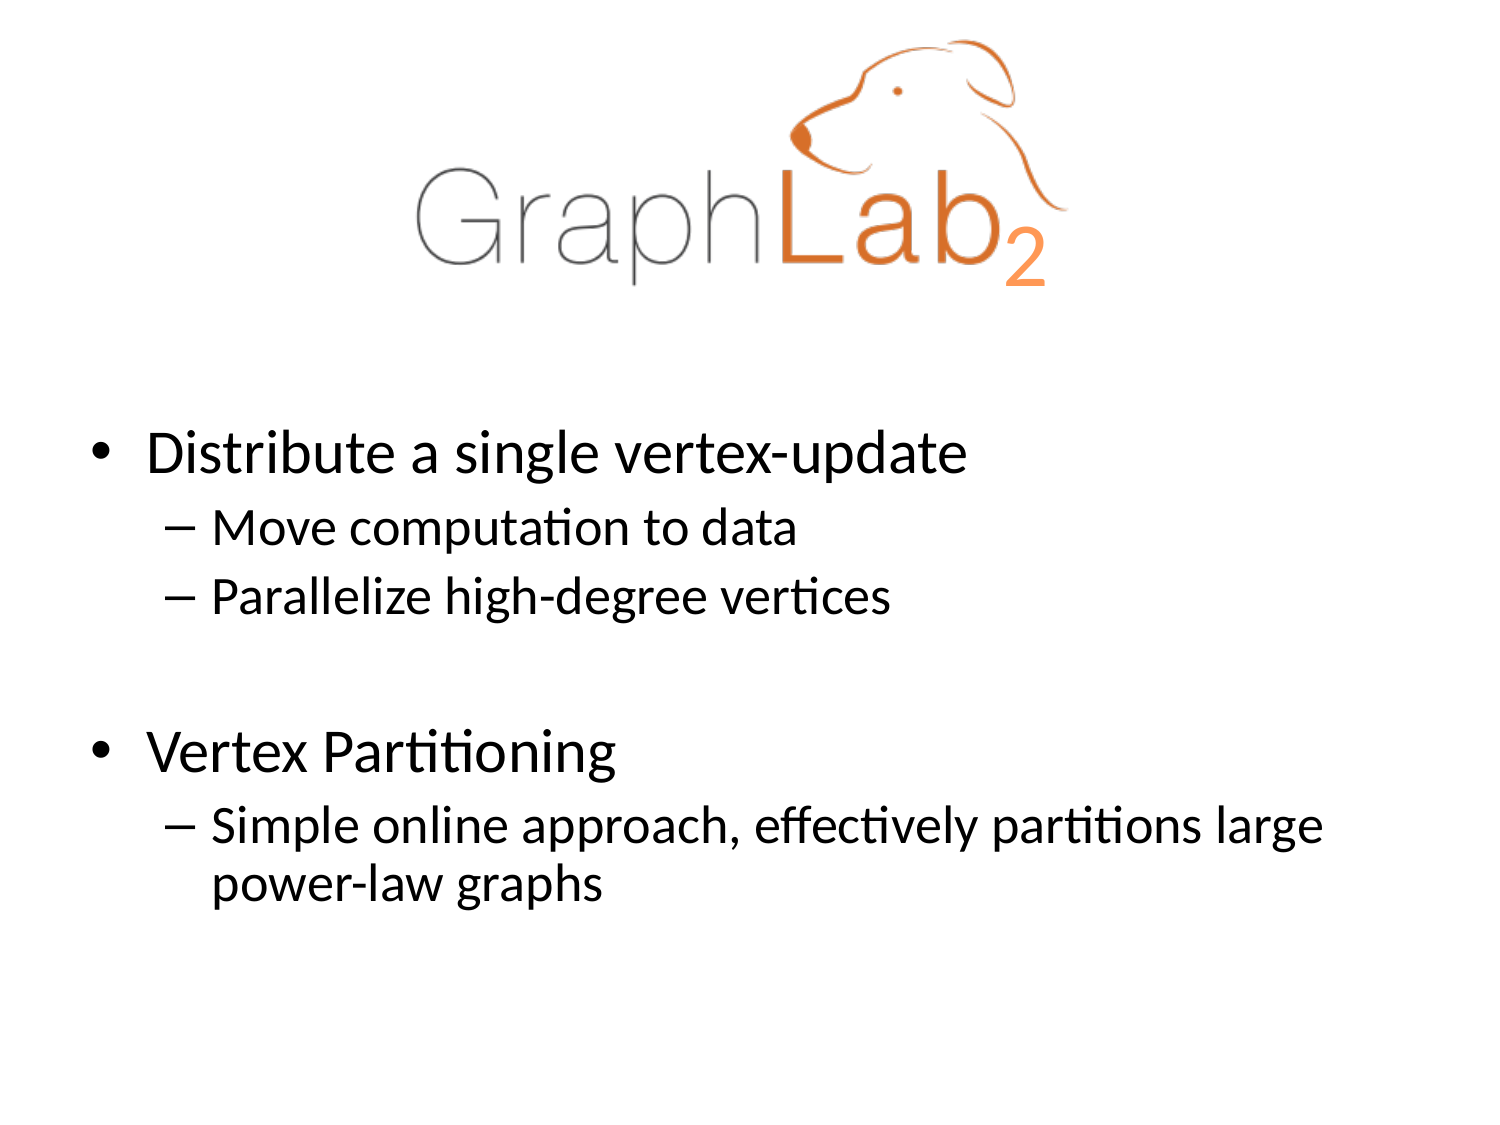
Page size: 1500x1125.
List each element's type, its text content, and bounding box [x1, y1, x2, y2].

list Distribute a single vertex-update Move computation to data Parallelize high-degree vertices Vertex Partitioning Simple online approach, effectively partitions large power-law graphs [75, 412, 1425, 950]
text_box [349, 24, 1144, 314]
